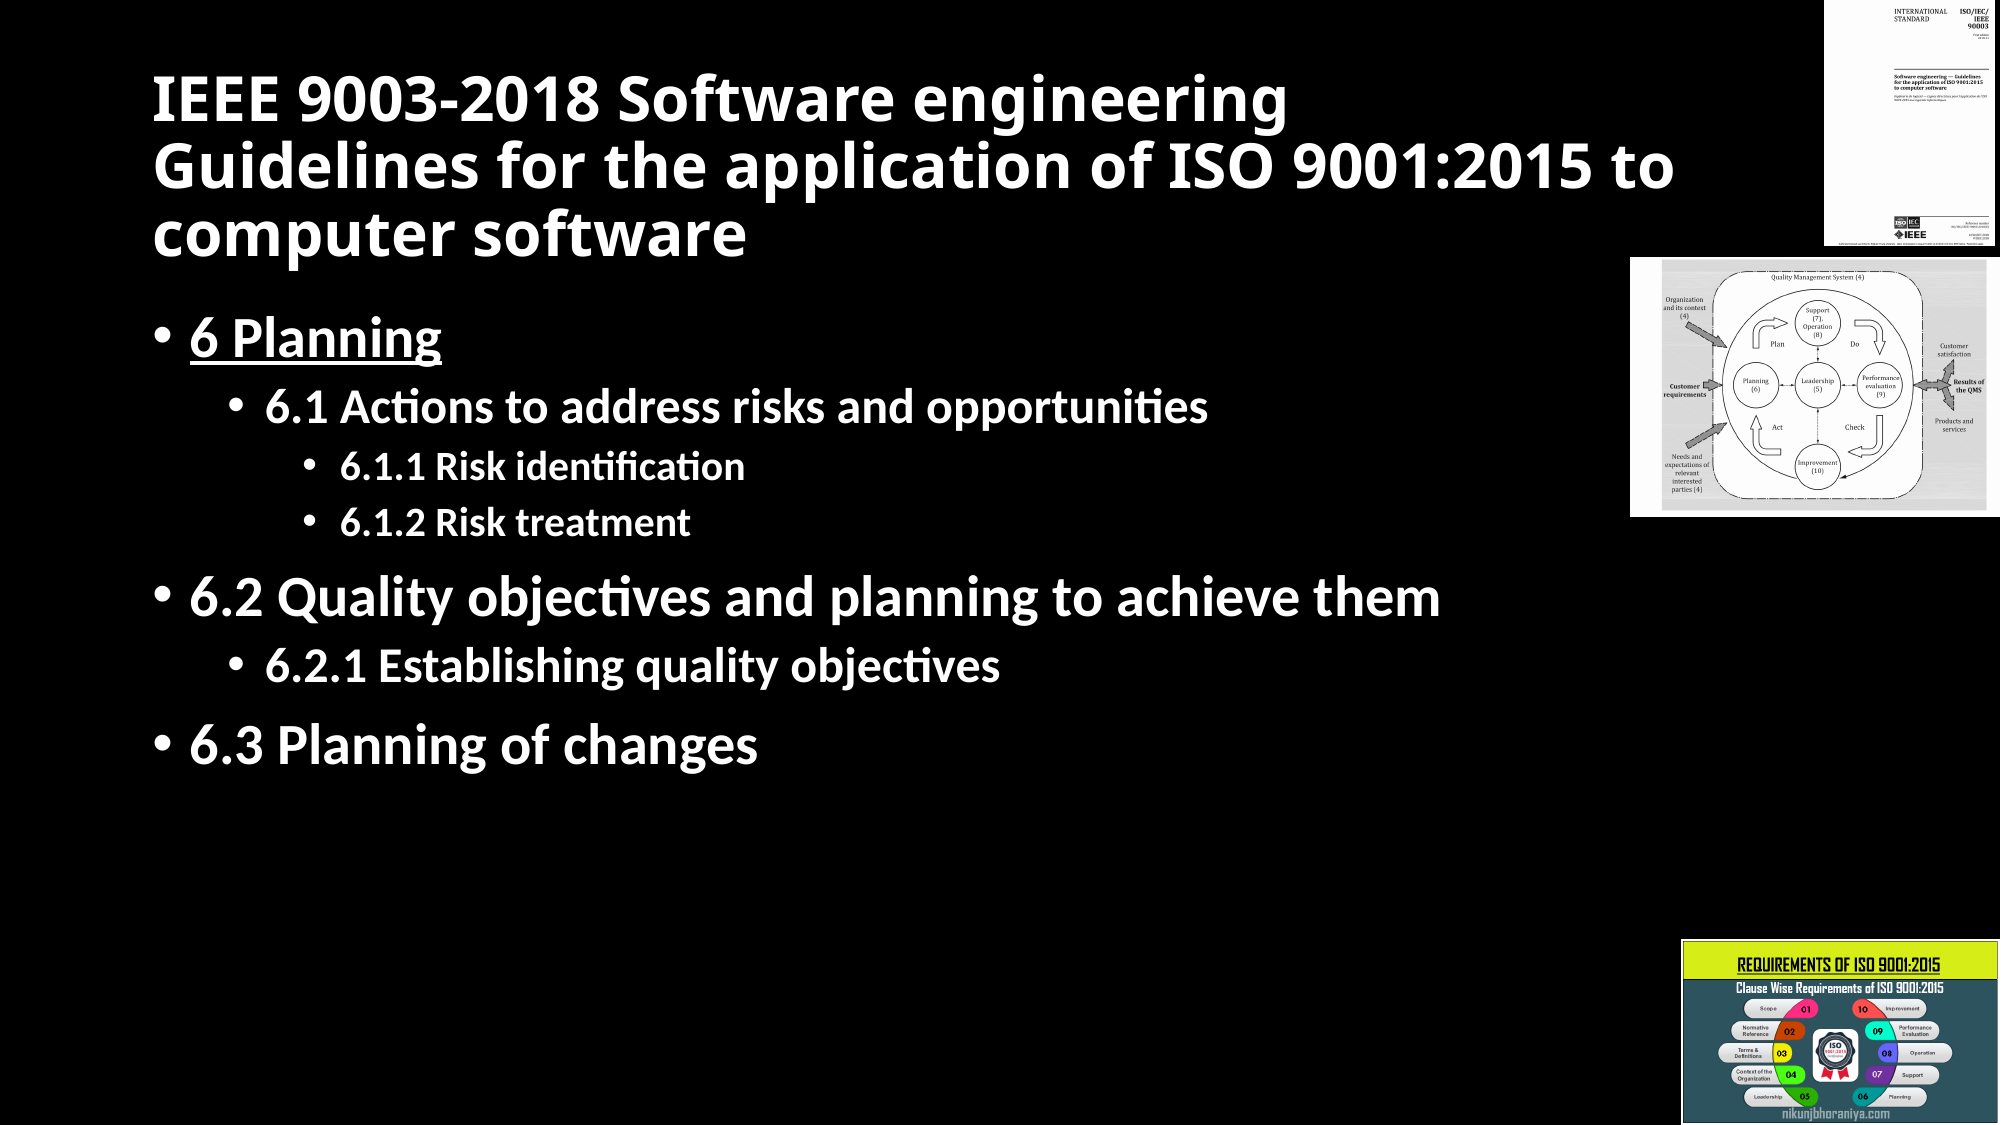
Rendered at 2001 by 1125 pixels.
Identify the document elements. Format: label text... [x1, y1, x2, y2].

picture [1681, 939, 2000, 1125]
picture [1630, 257, 2000, 517]
list 6 Planning 6.1 Actions to address risks and opportunities 6.1.1 Risk identification 6.1.2 Risk treatment 6.2 Quality objectives and planning to achieve them 6.2.1 Establishing quality objectives 6.3 Planning of changes [137, 299, 1863, 1014]
title IEEE 9003-2018 Software engineering Guidelines for the application of ISO 9001:2015 to computer software [137, 59, 1863, 278]
picture [1824, 0, 1995, 247]
